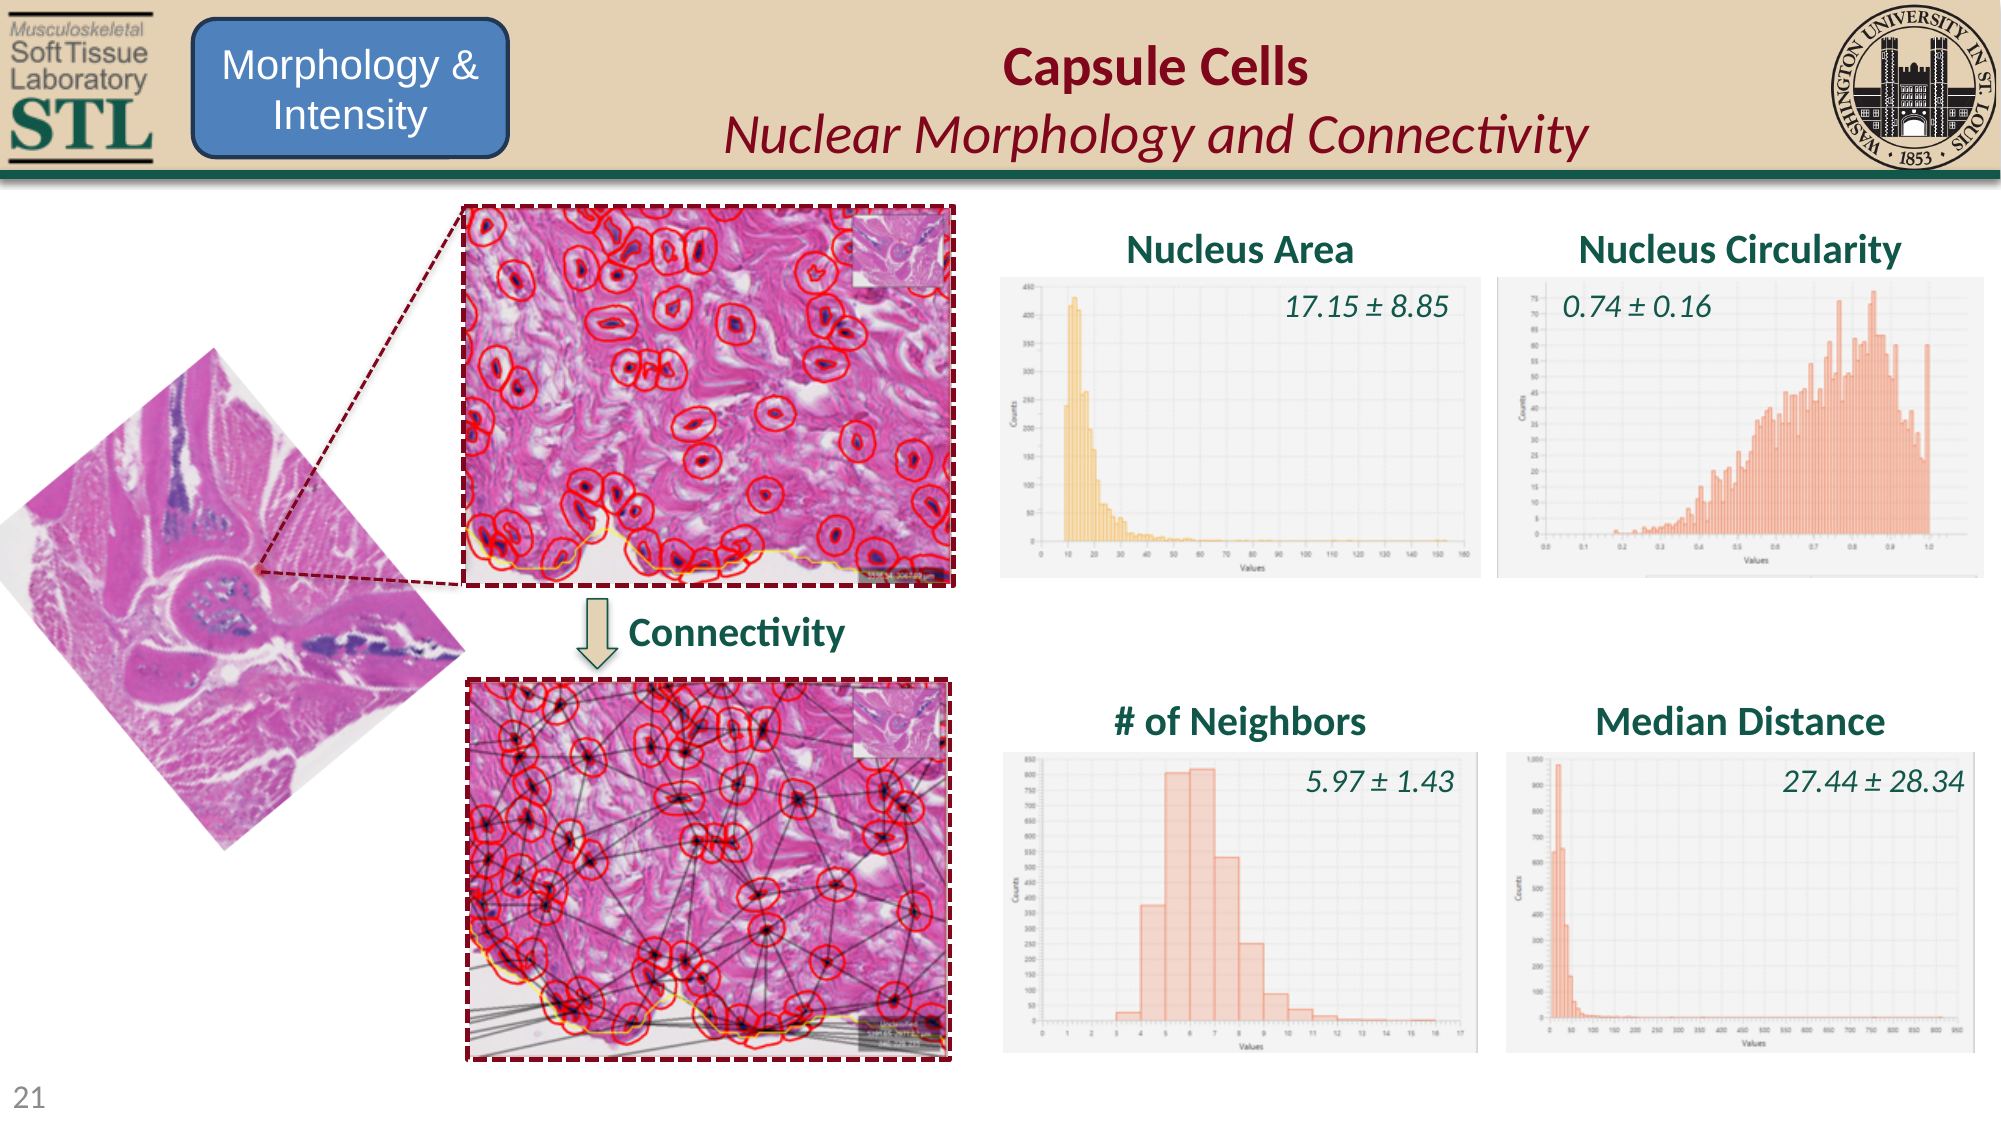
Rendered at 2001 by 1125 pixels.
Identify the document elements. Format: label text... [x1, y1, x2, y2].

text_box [260, 571, 463, 586]
text_box [590, 663, 605, 670]
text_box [1496, 213, 1985, 578]
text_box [1506, 686, 2000, 1053]
picture [0, 349, 464, 850]
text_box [1000, 213, 1494, 578]
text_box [1003, 686, 1492, 1053]
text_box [260, 205, 467, 563]
picture [469, 681, 948, 1058]
text_box Connectivity [572, 597, 903, 663]
picture [0, 11, 196, 209]
text_box Morphology & Intensity [190, 16, 510, 160]
list Capsule Cells Nuclear Morphology and Connectivity [507, 20, 1806, 175]
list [465, 207, 952, 584]
